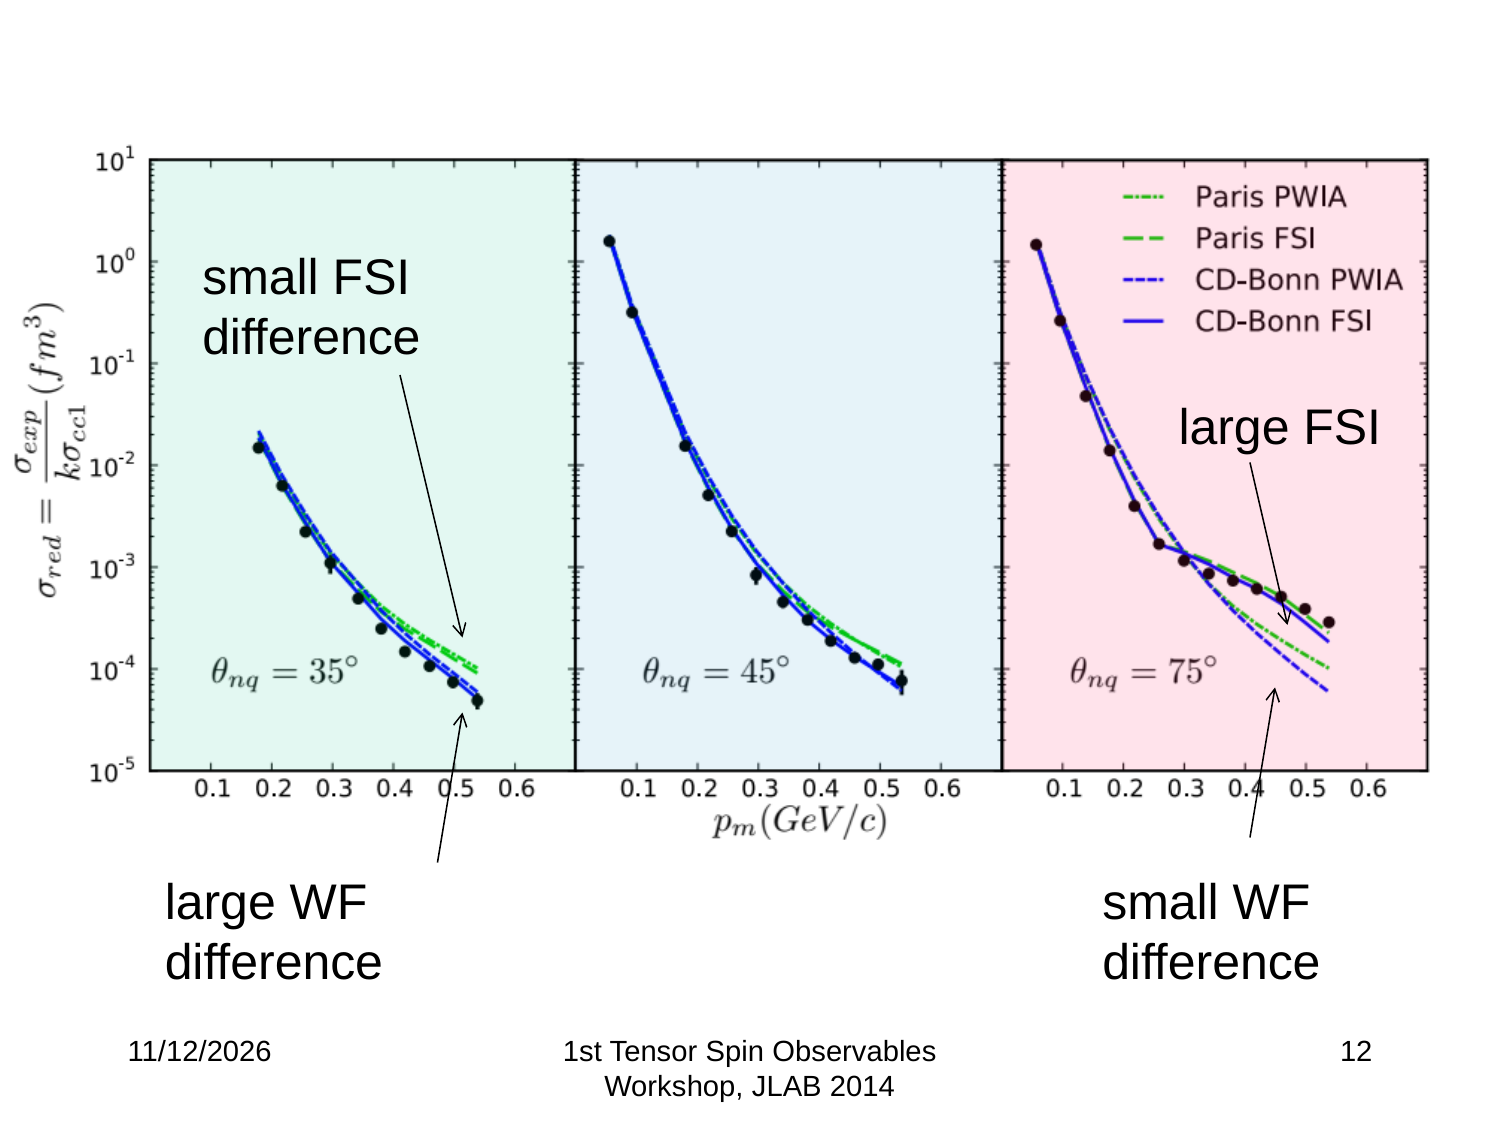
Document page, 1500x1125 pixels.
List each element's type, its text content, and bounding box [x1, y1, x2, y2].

footer 1st Tensor Spin Observables Workshop, JLAB 2014 [512, 1024, 988, 1101]
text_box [1249, 687, 1276, 838]
text_box small WF difference [1087, 862, 1400, 998]
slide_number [112, 1024, 426, 1101]
picture [0, 124, 1500, 840]
text_box large WF difference [149, 862, 464, 998]
slide_number 12 [1074, 1024, 1388, 1101]
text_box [437, 712, 463, 863]
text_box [399, 374, 463, 638]
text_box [1249, 462, 1288, 626]
